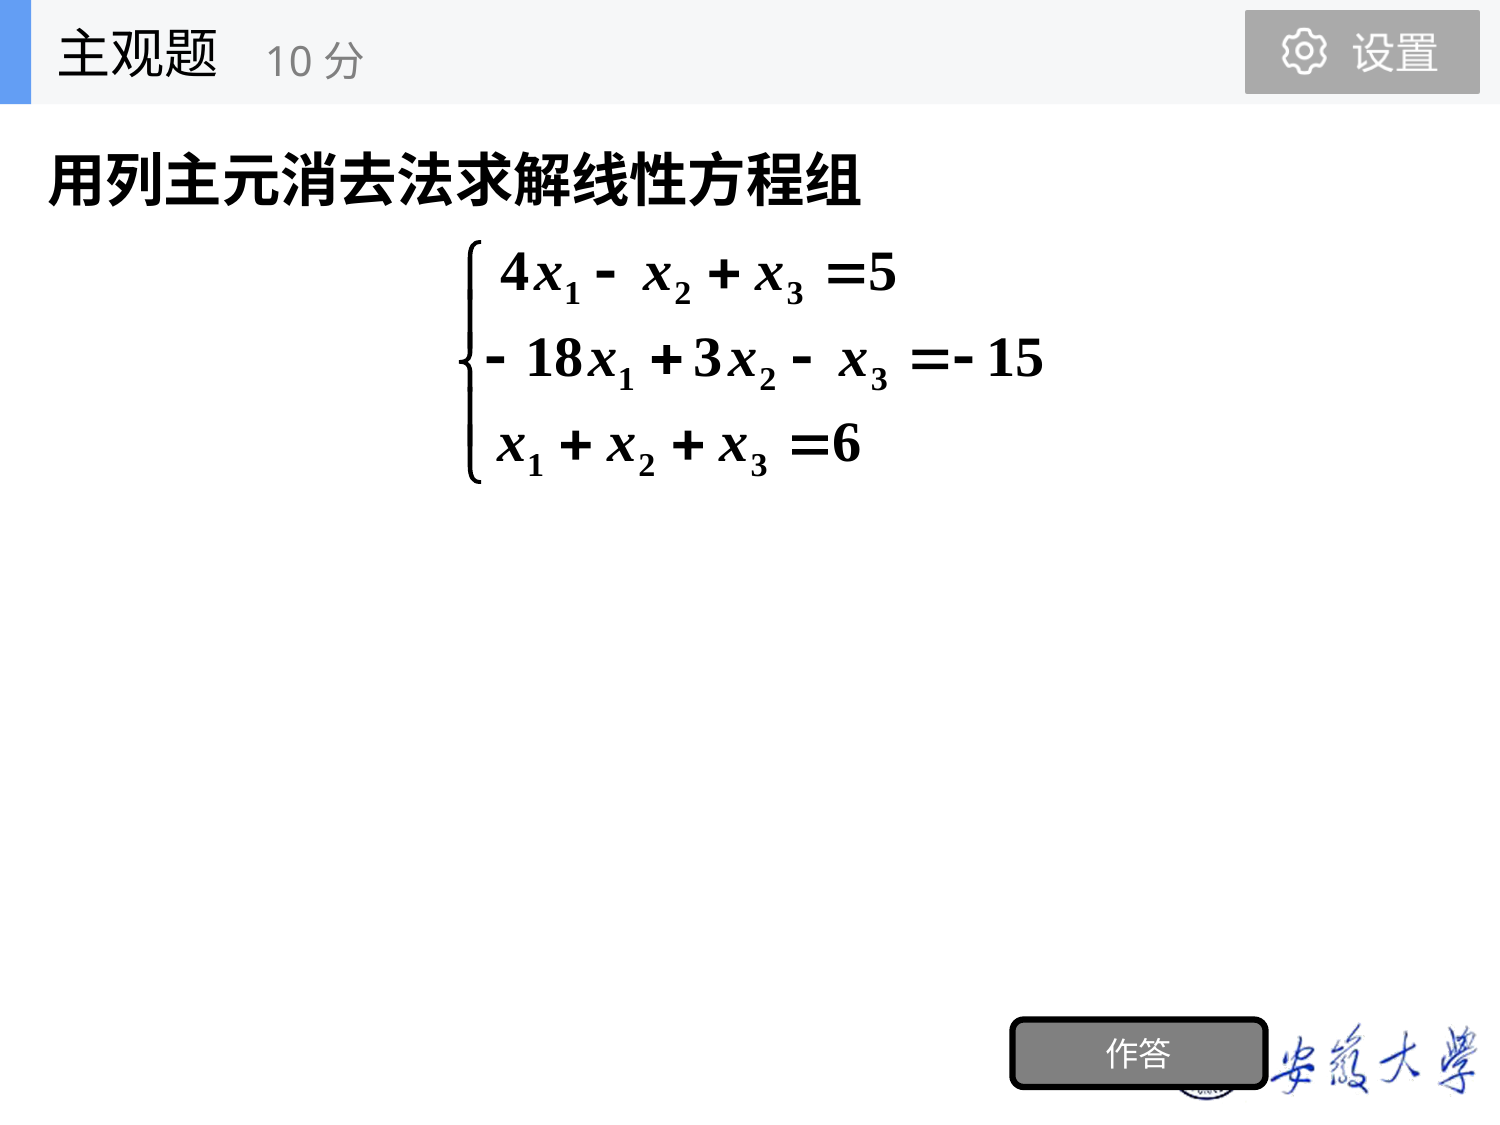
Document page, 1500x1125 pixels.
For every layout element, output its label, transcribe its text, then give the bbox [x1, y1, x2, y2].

text_box 用列主元消去法求解线性方程组 [32, 119, 1233, 237]
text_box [0, 0, 1500, 105]
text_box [446, 228, 1054, 493]
text_box 作答 [1011, 1018, 1267, 1089]
picture [1151, 985, 1500, 1125]
picture [1245, 10, 1480, 94]
